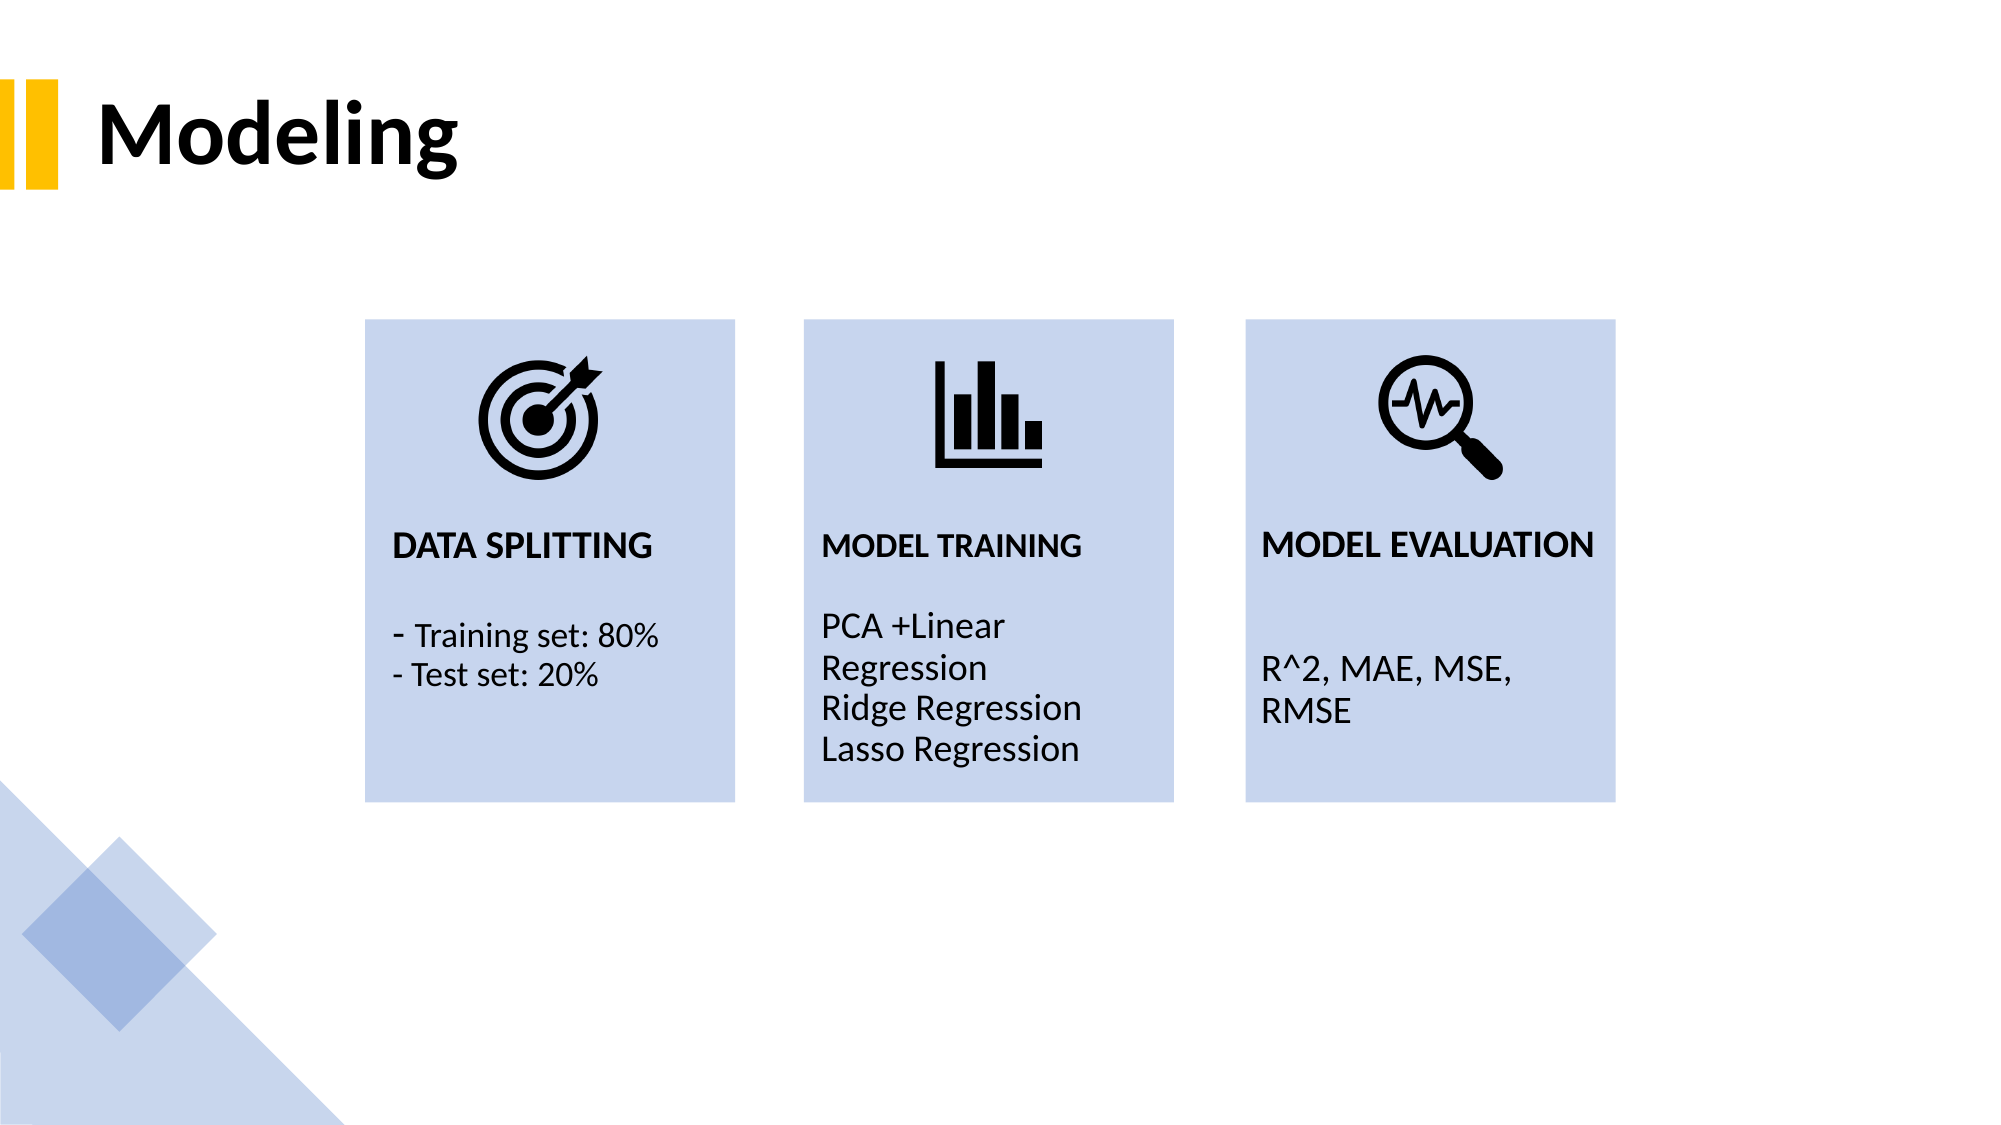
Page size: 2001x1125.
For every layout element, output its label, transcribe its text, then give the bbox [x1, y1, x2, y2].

text_box [21, 836, 217, 1032]
text_box [365, 319, 736, 803]
title Modeling [81, 71, 830, 198]
text_box [803, 319, 1174, 803]
text_box DATA SPLITTING - Training set: 80% - Test set: 20% [377, 516, 723, 703]
text_box [1245, 319, 1616, 497]
text_box MODEL TRAINING PCA +Linear Regression Ridge Regression Lasso Regression [806, 517, 1175, 780]
picture [464, 342, 616, 493]
text_box MODEL EVALUATION R^2, MAE, MSE, RMSE [1245, 497, 1616, 758]
picture [1365, 342, 1517, 493]
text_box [0, 78, 59, 190]
text_box [0, 780, 345, 1125]
picture [913, 339, 1065, 490]
text_box [1245, 758, 1616, 803]
